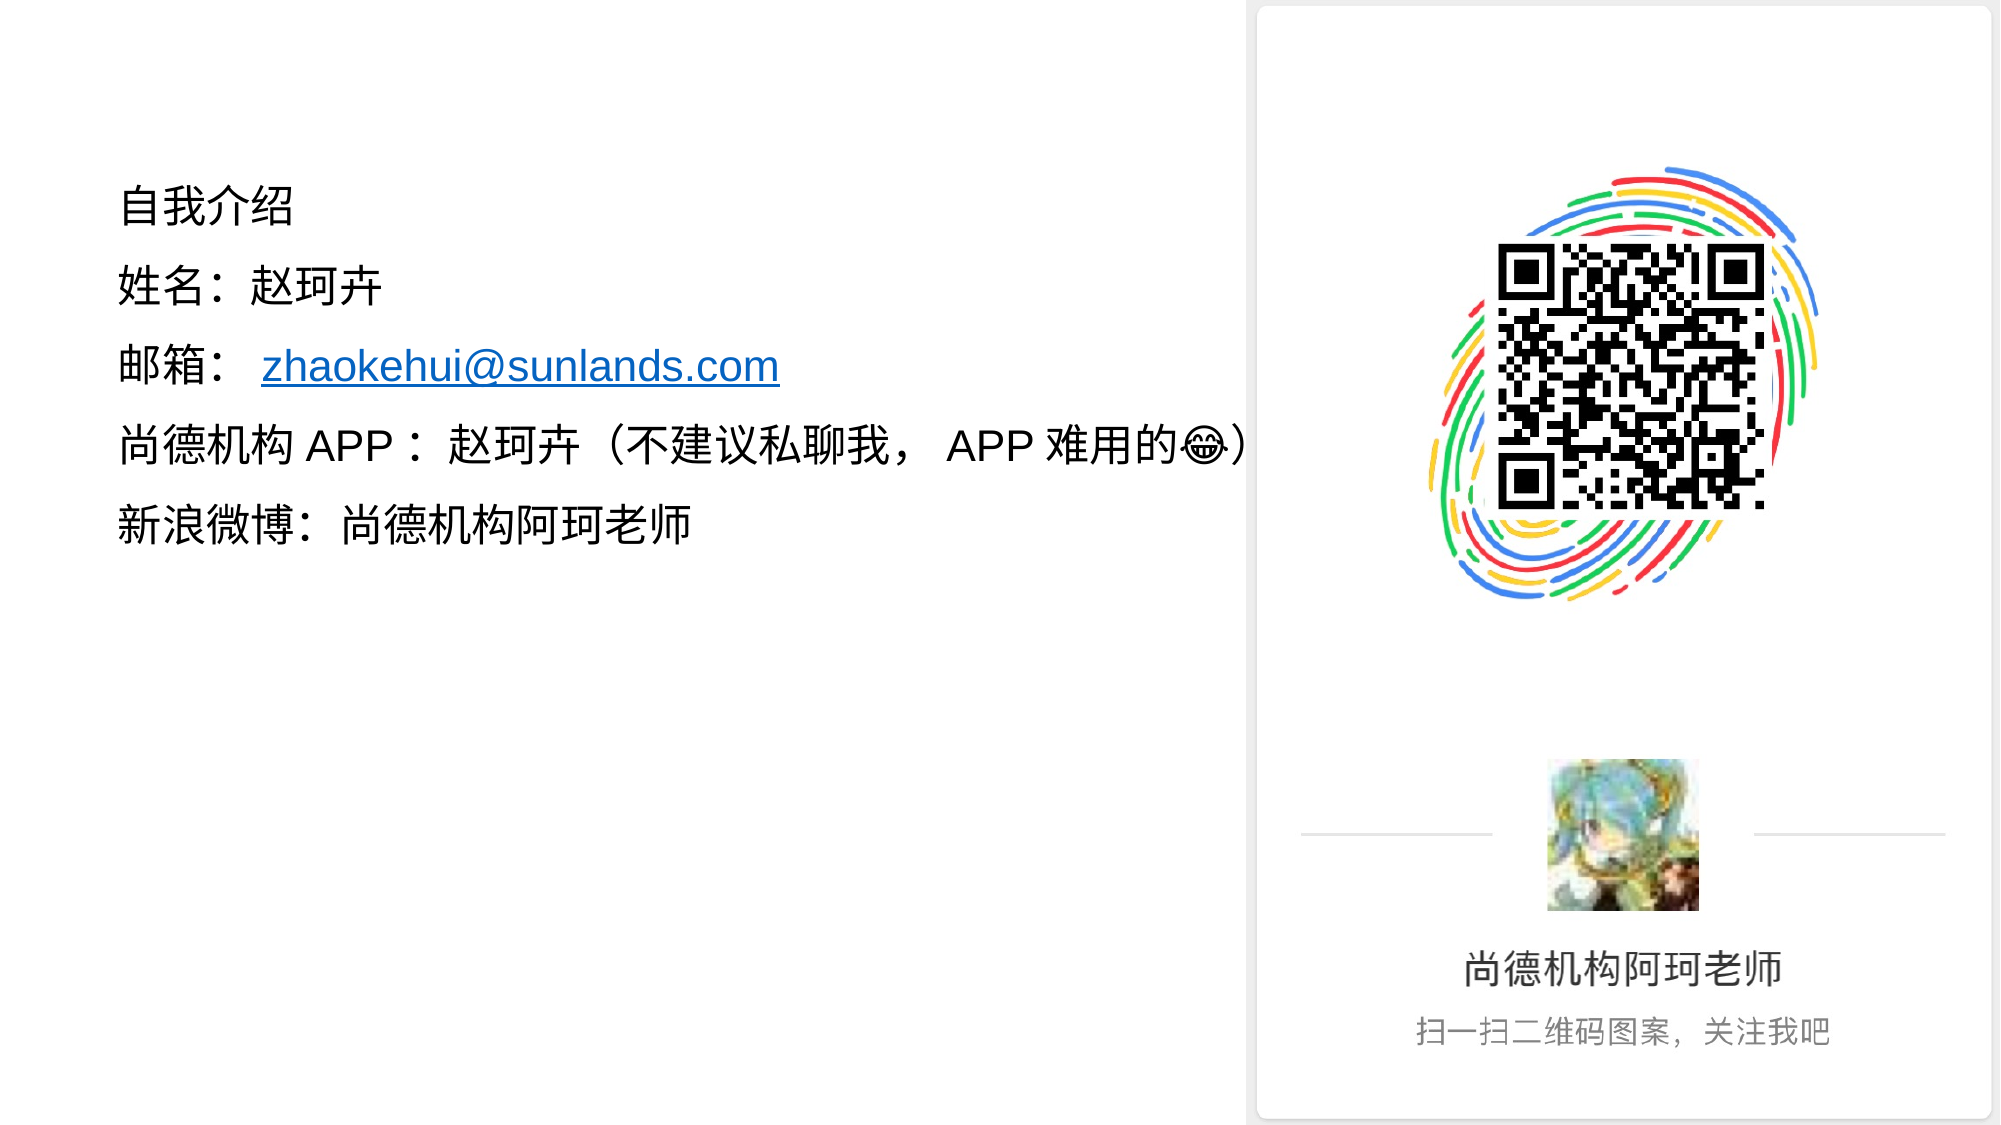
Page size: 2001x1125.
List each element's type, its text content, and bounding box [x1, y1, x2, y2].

text_box 自我介绍 姓名：赵珂卉 邮箱：zhaokehui@sunlands.com 尚德机构APP：赵珂卉（不建议私聊我，APP难用的😂） 新浪微博：尚德机构阿珂老师 [103, 144, 1246, 558]
picture [1246, 0, 2000, 1125]
